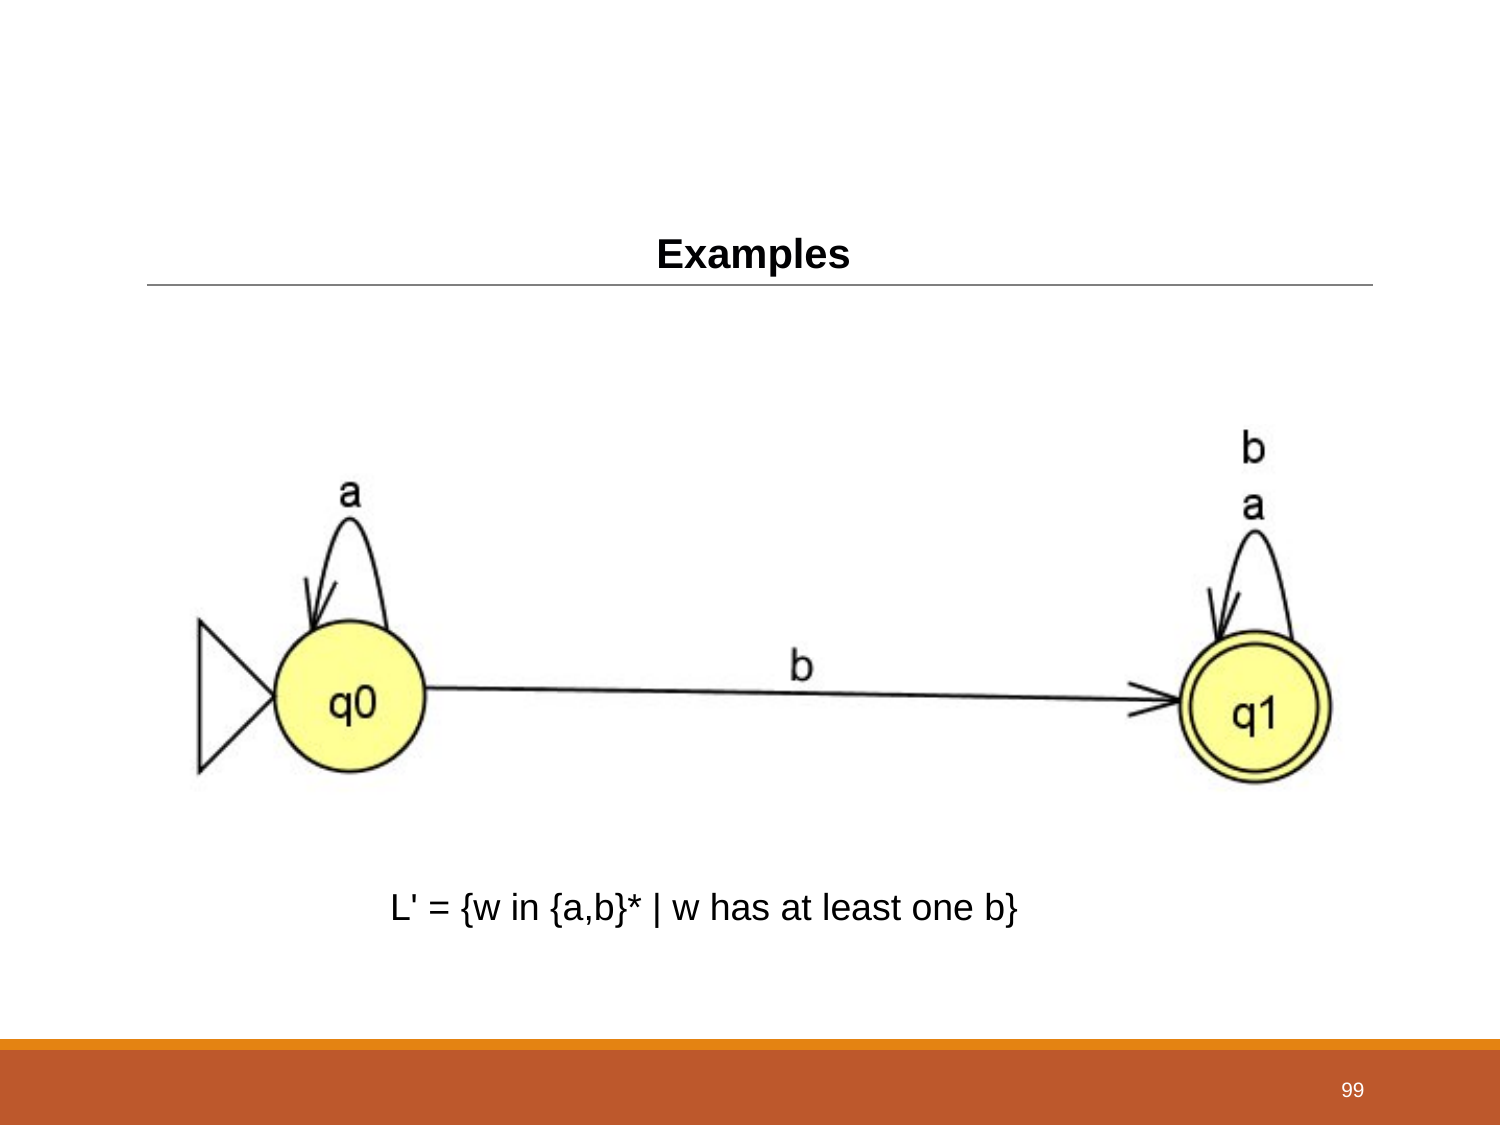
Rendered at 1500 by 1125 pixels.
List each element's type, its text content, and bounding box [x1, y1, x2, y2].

text_box 99 [1217, 1059, 1380, 1120]
text_box L' = {w in {a,b}* | w has at least one b} [374, 874, 1076, 935]
title Examples [134, 47, 1373, 285]
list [174, 424, 1359, 817]
